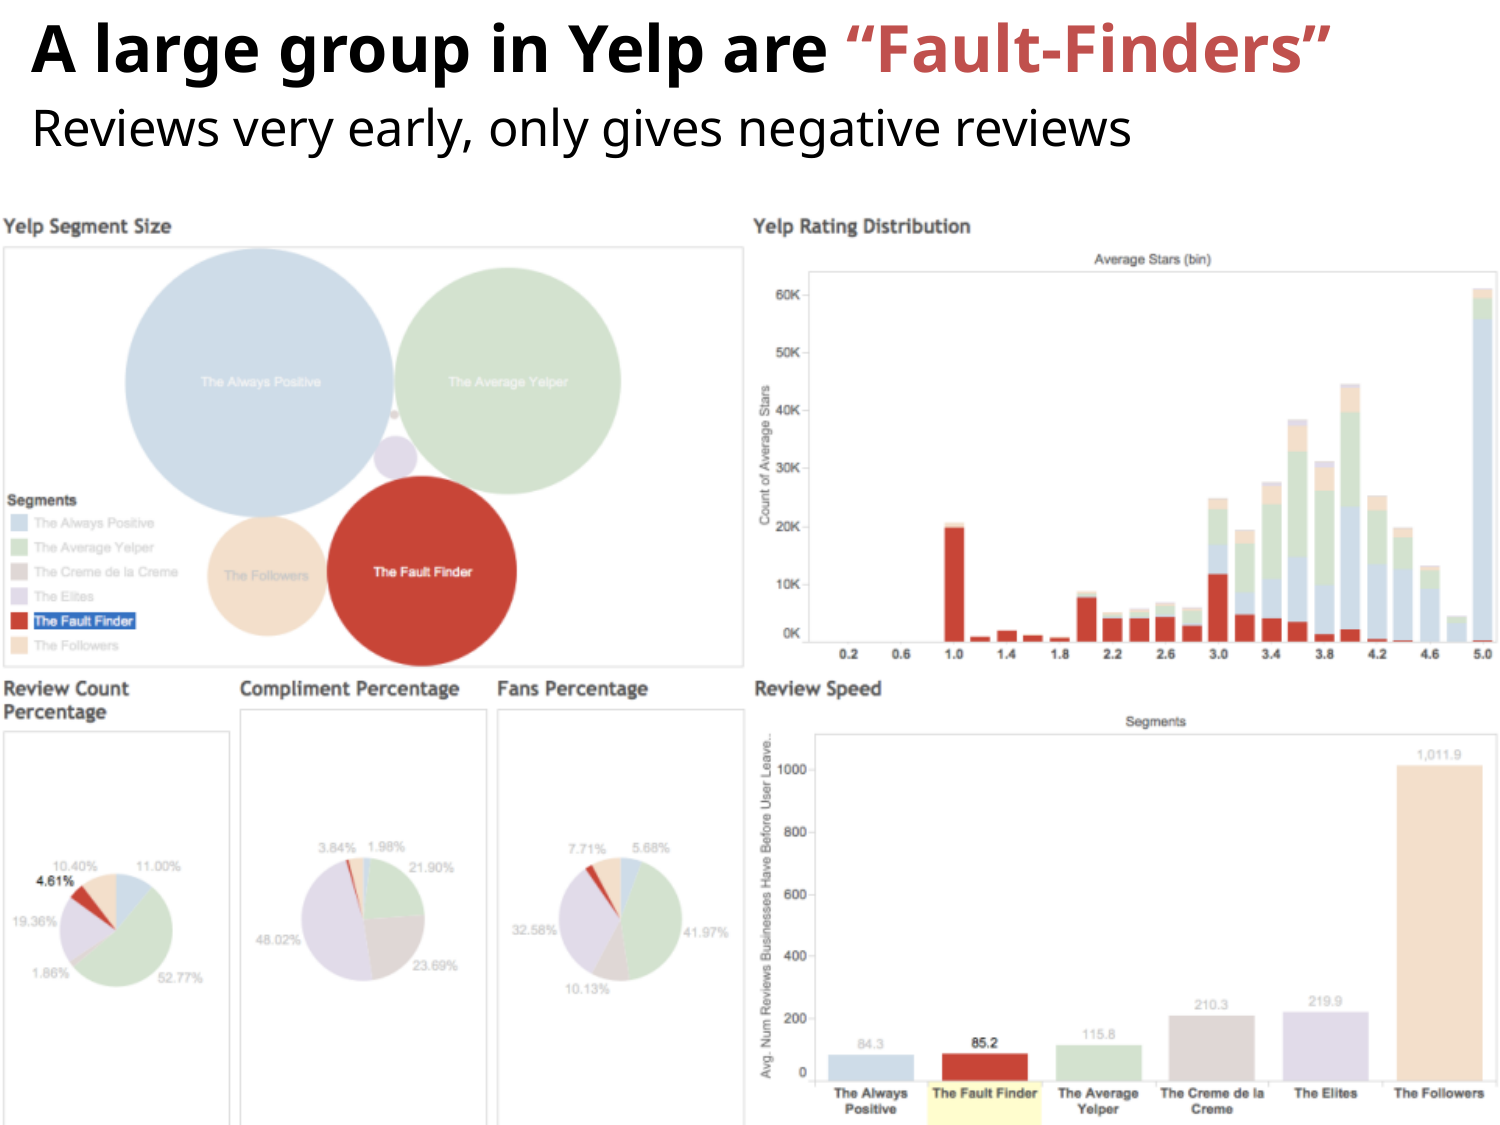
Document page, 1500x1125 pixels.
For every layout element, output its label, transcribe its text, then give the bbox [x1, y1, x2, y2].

picture [0, 209, 1500, 1125]
list A large group in Yelp are “Fault-Finders” Reviews very early, only gives negative reviews [16, 0, 1500, 209]
